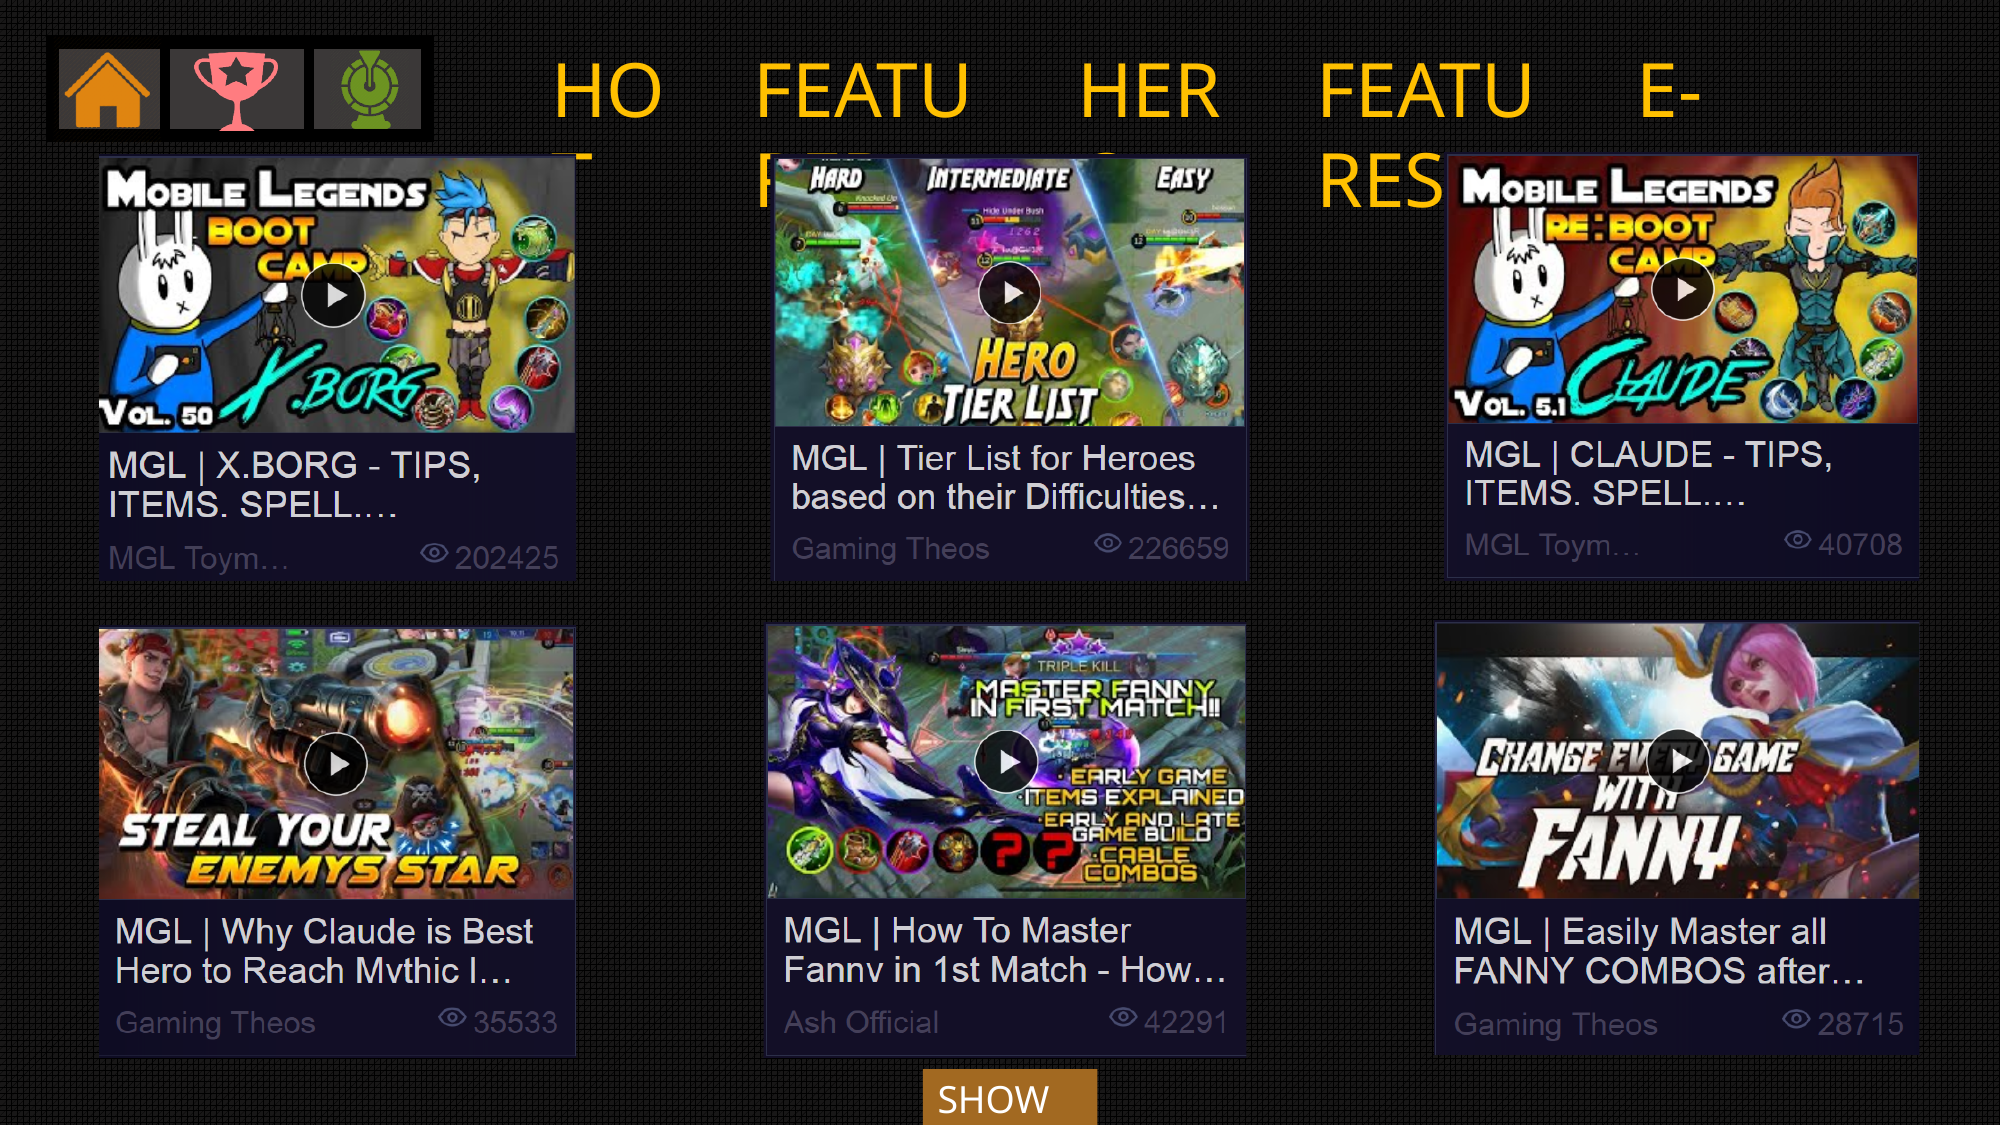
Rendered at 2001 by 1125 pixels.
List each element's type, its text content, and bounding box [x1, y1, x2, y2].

picture [99, 154, 577, 581]
text_box FEATURED [738, 35, 1008, 230]
text_box [304, 47, 314, 137]
picture [763, 622, 1247, 1058]
picture [52, 35, 162, 144]
picture [99, 625, 577, 1058]
picture [1443, 152, 1920, 581]
picture [1434, 620, 1920, 1055]
text_box SHOW MORE [922, 1069, 1098, 1125]
text_box FEATURES [1301, 35, 1567, 230]
text_box [162, 47, 170, 137]
text_box E-SPORTS [1622, 35, 1895, 152]
picture [770, 154, 1250, 581]
text_box HOT [536, 35, 684, 230]
picture [194, 52, 278, 131]
text_box [162, 42, 429, 137]
picture [329, 49, 410, 130]
text_box HERO [1062, 35, 1247, 154]
